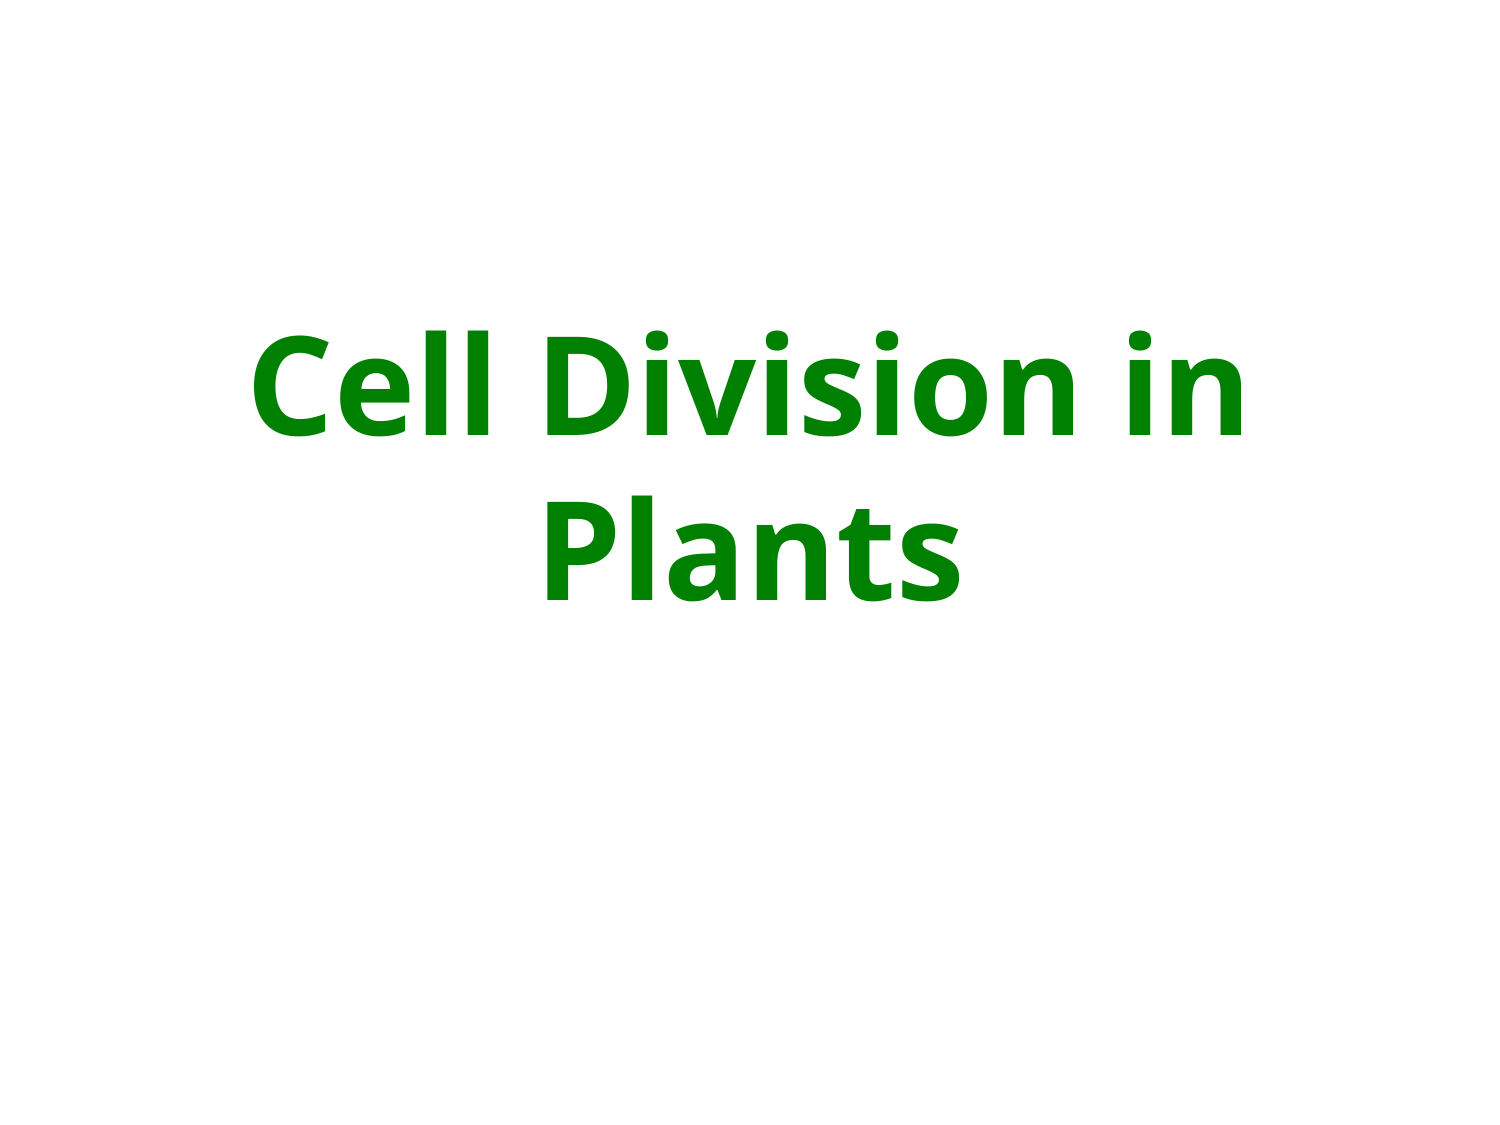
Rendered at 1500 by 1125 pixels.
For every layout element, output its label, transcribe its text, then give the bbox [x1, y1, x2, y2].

title Cell Division in Plants [112, 237, 1388, 688]
